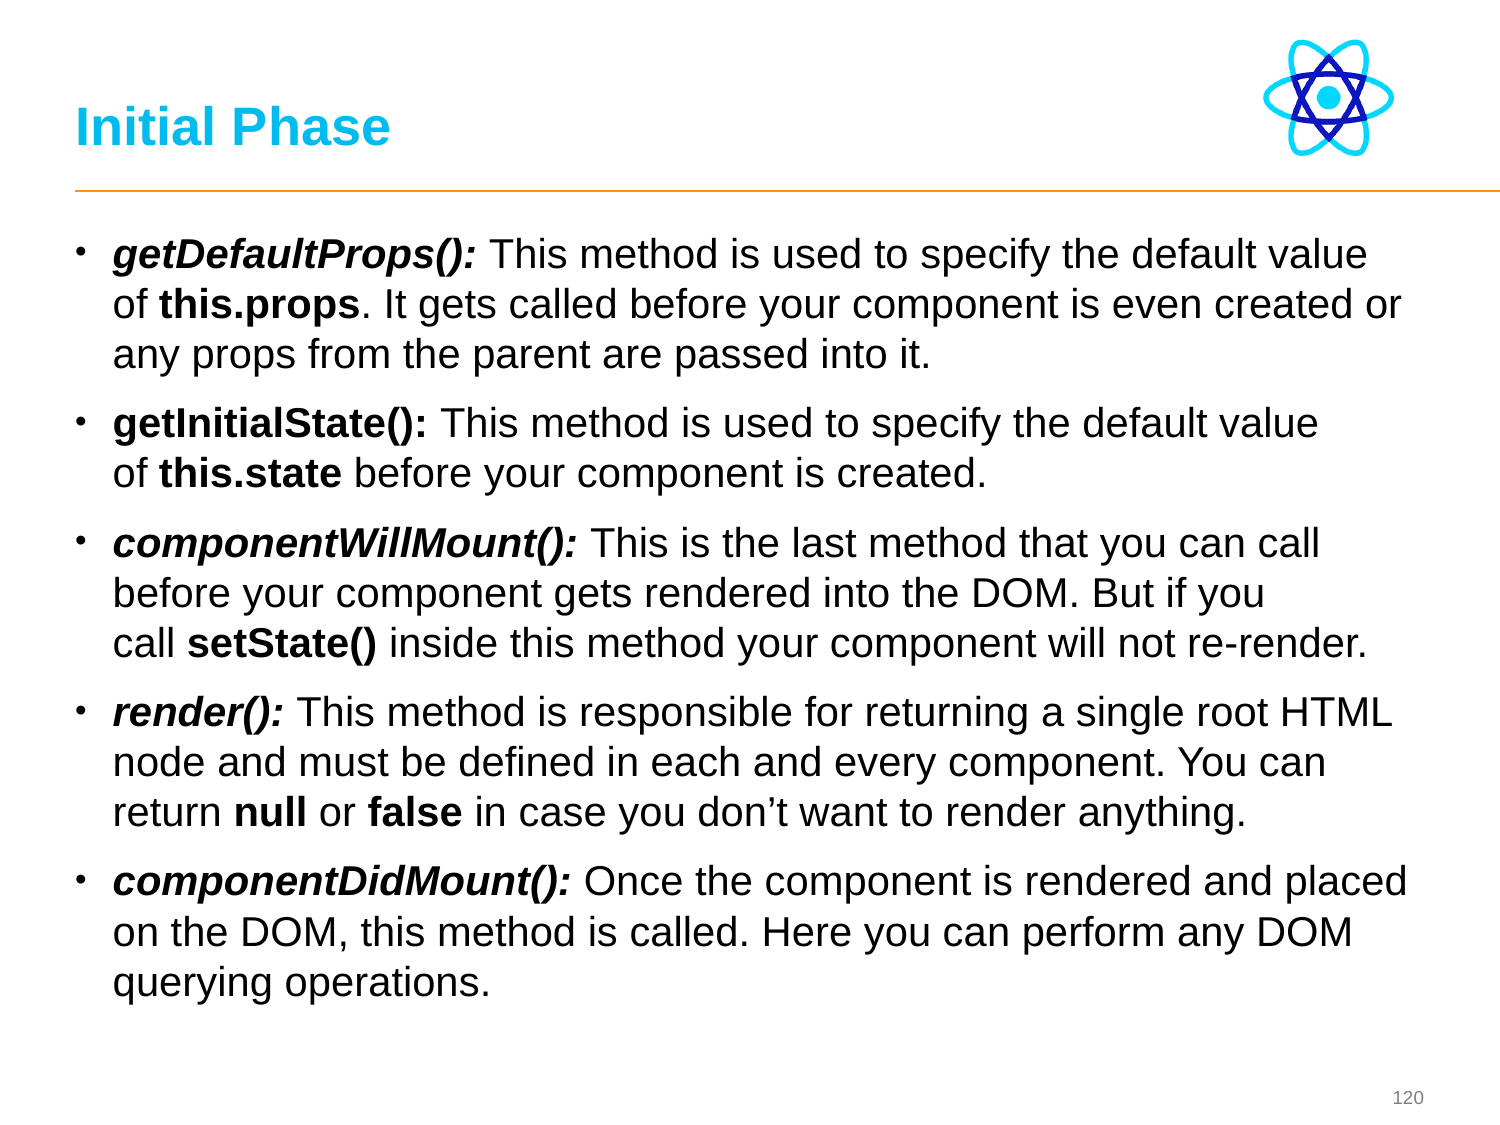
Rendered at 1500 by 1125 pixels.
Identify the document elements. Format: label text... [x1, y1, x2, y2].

list getDefaultProps(): This method is used to specify the default value of this.props. It gets called before your component is even created or any props from the parent are passed into it. getInitialState(): This method is used to specify the default value of this.state before your component is created. componentWillMount(): This is the last method that you can call before your component gets rendered into the DOM. But if you call setState() inside this method your component will not re-render. render(): This method is responsible for returning a single root HTML node and must be defined in each and every component. You can return null or false in case you don’t want to render anything. componentDidMount(): Once the component is rendered and placed on the DOM, this method is called. Here you can perform any DOM querying operations. [75, 226, 1425, 1018]
title Initial Phase [75, 27, 1422, 157]
